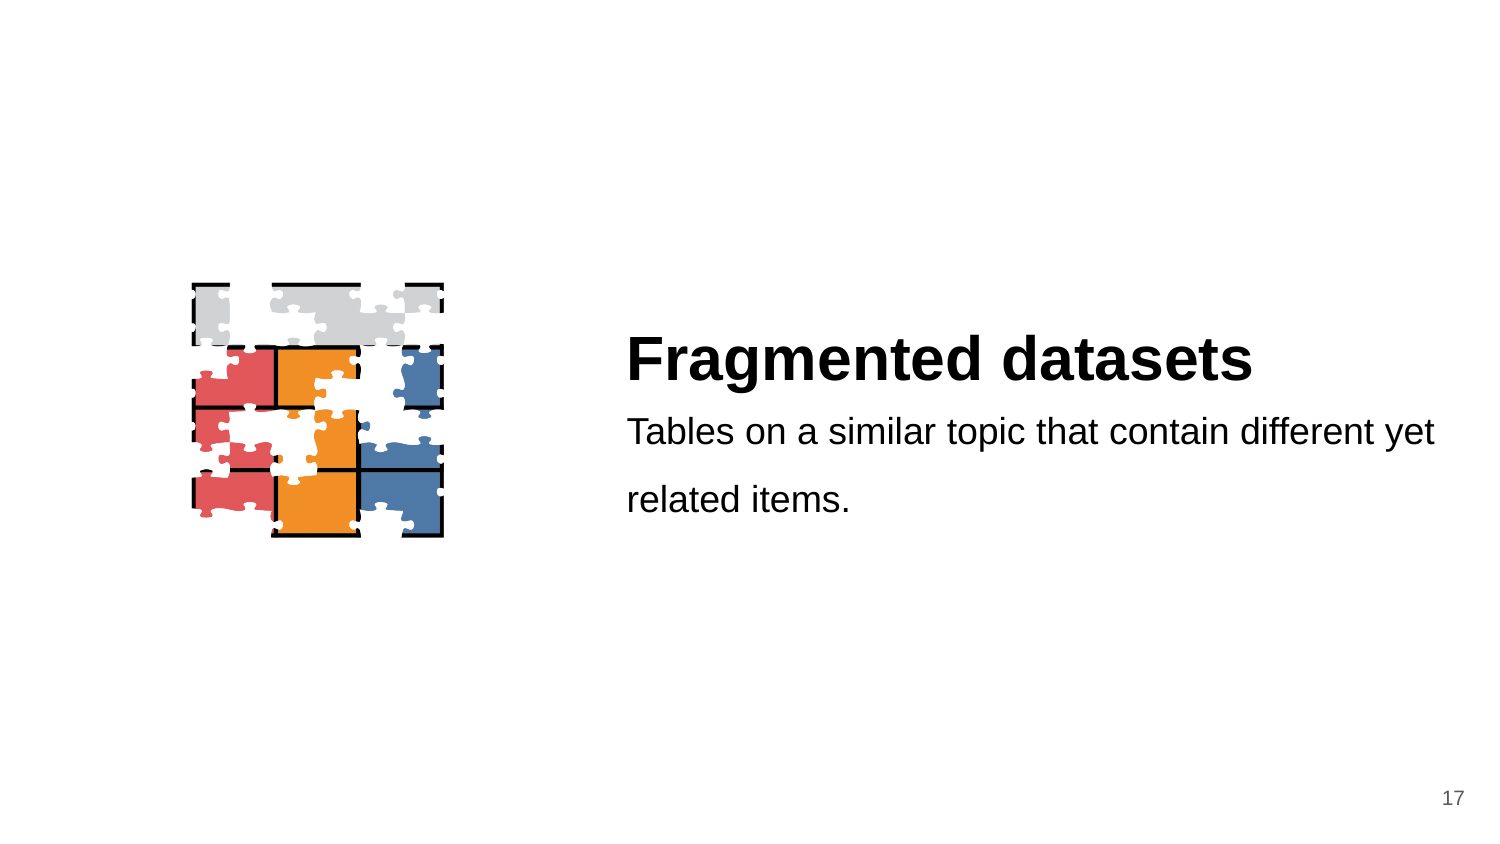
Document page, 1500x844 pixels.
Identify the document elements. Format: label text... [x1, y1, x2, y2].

picture [109, 280, 541, 544]
text_box Tables on a similar topic that contain different yet related items. [593, 377, 1452, 528]
slide_number 17 [1389, 764, 1480, 830]
text_box Fragmented datasets [593, 273, 1390, 377]
